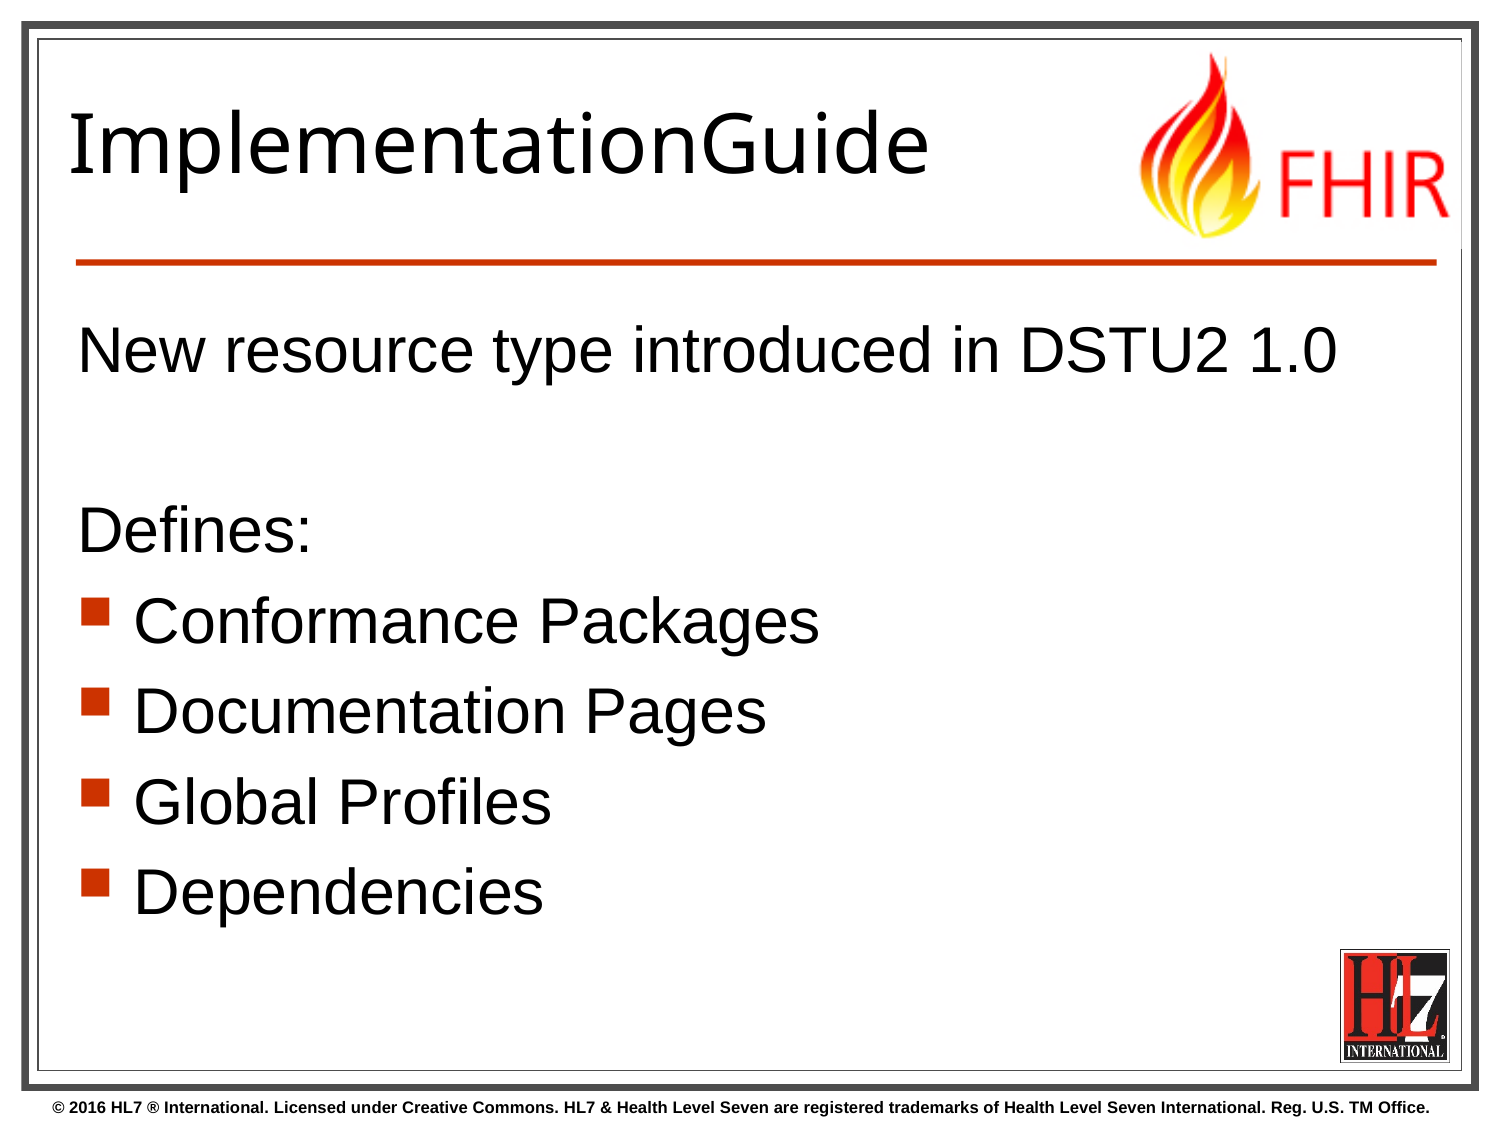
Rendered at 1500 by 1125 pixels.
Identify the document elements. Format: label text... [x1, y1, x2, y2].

title ImplementationGuide [53, 54, 1128, 244]
picture [1340, 949, 1450, 1063]
list New resource type introduced in DSTU2 1.0 Defines: Conformance Packages Documentation Pages Global Profiles Dependencies [62, 299, 1438, 1035]
picture [1128, 42, 1462, 249]
